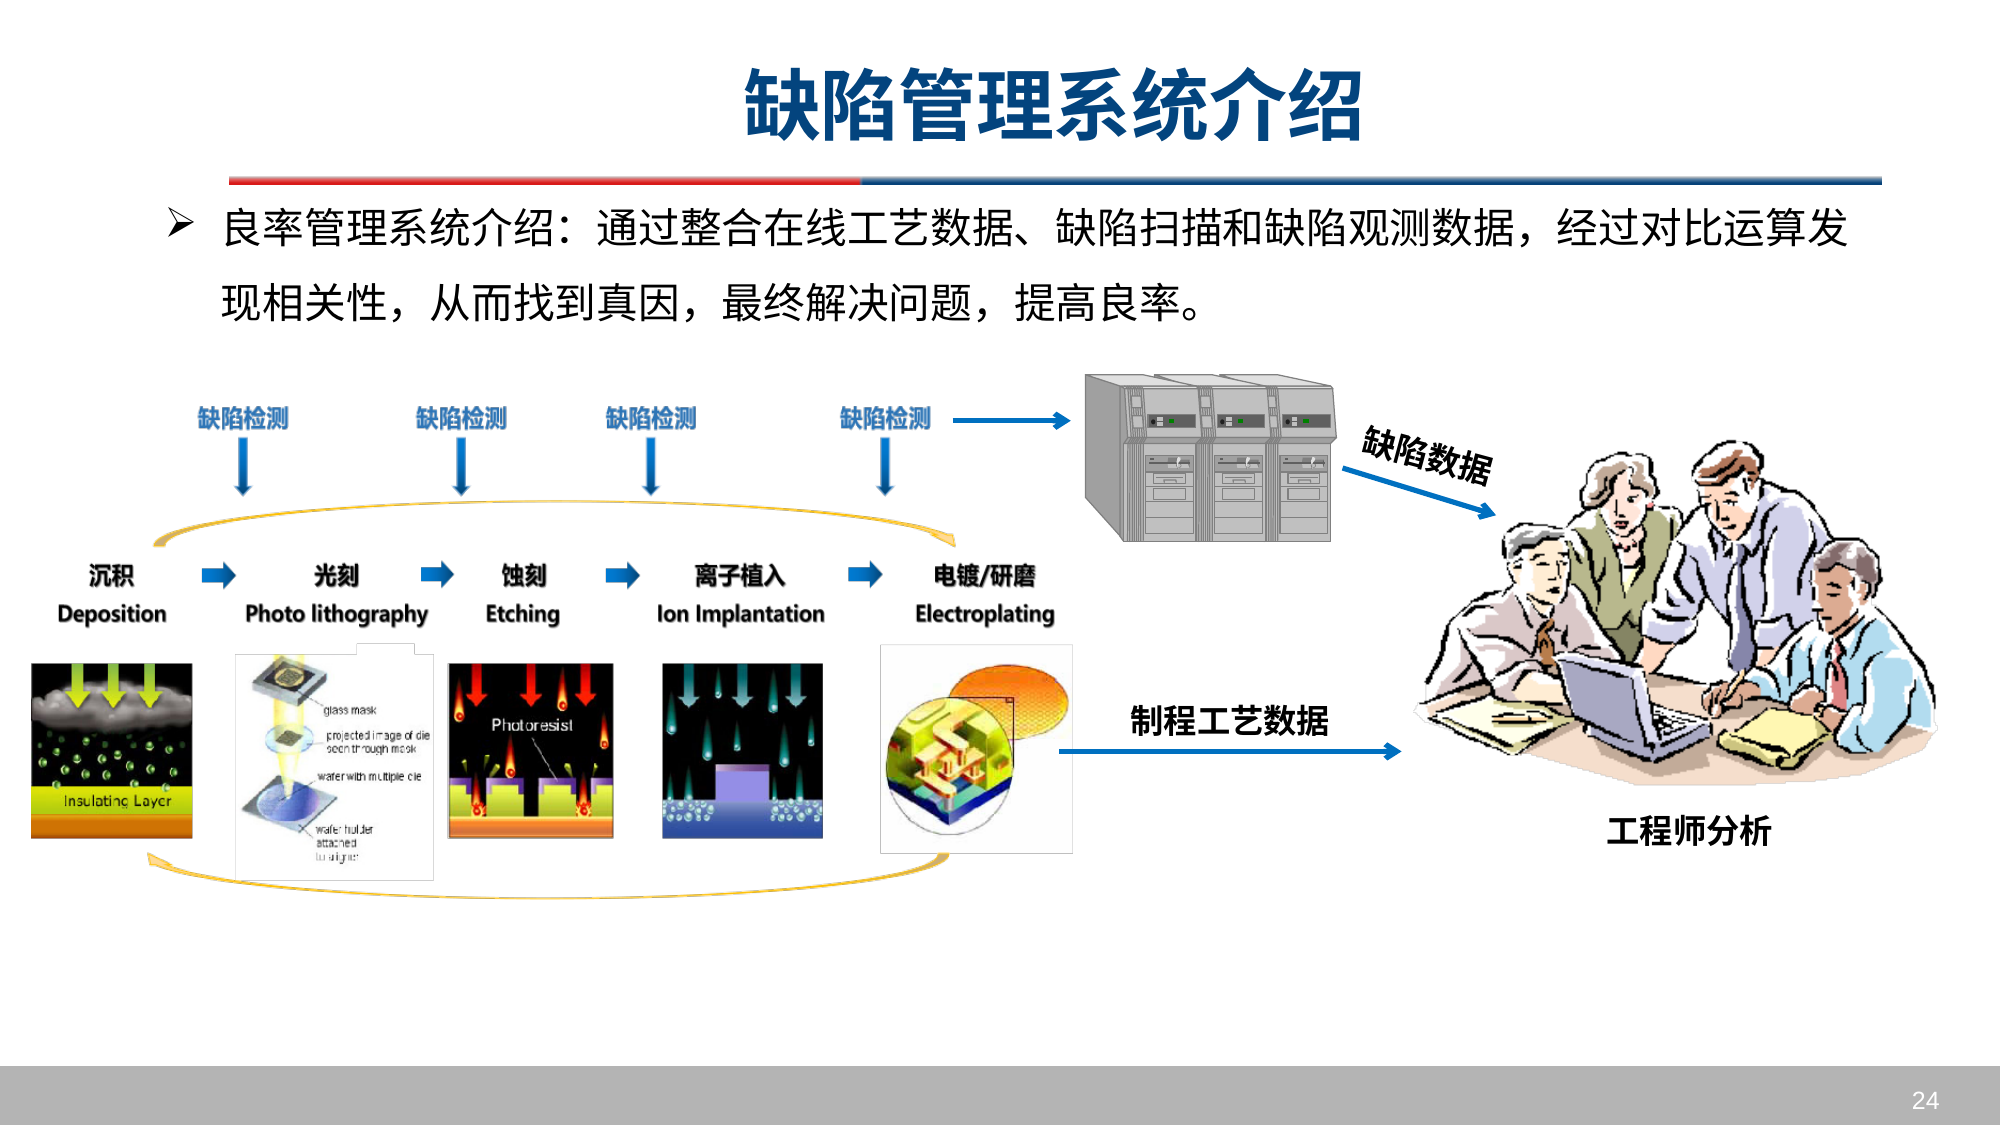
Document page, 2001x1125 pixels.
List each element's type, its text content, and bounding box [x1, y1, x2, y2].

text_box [1084, 373, 1342, 548]
picture [1413, 437, 1941, 788]
text_box 工程师分析 [1592, 802, 1792, 858]
text_box 缺陷数据 [1346, 407, 1463, 466]
text_box 良率管理系统介绍：通过整合在线工艺数据、缺陷扫描和缺陷观测数据，经过对比运算发现相关性，从而找到真因，最终解决问题，提高良率。 [149, 169, 1874, 335]
slide_number 24 [1488, 1069, 1955, 1125]
text_box 制程工艺数据 [1093, 692, 1367, 747]
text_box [1342, 467, 1497, 516]
title 缺陷管理系统介绍 [226, 22, 1882, 185]
picture [31, 396, 1074, 901]
